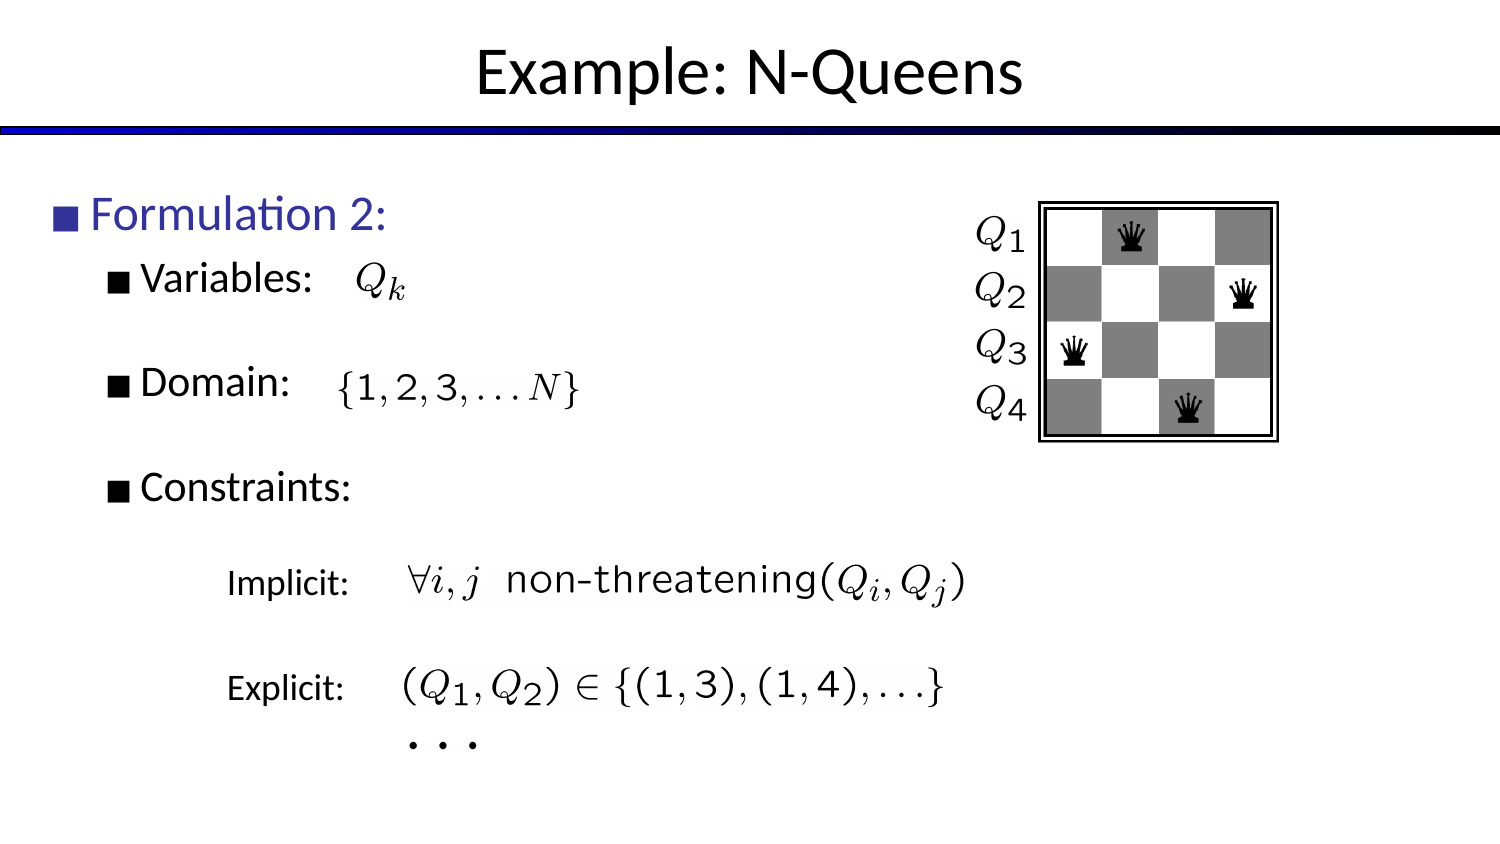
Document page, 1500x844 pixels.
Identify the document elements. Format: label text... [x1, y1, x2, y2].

picture [1031, 196, 1285, 451]
picture [975, 384, 1027, 423]
title Example: N-Queens [0, 0, 1500, 138]
picture [409, 740, 479, 751]
picture [407, 562, 965, 608]
text_box Explicit: [215, 657, 385, 714]
picture [975, 215, 1025, 253]
picture [974, 271, 1026, 310]
picture [337, 371, 581, 411]
picture [975, 327, 1027, 366]
picture [402, 665, 944, 709]
picture [355, 262, 406, 302]
text_box Implicit: [215, 552, 450, 609]
list Formulation 2: Variables: Domain: Constraints: [37, 174, 1050, 732]
